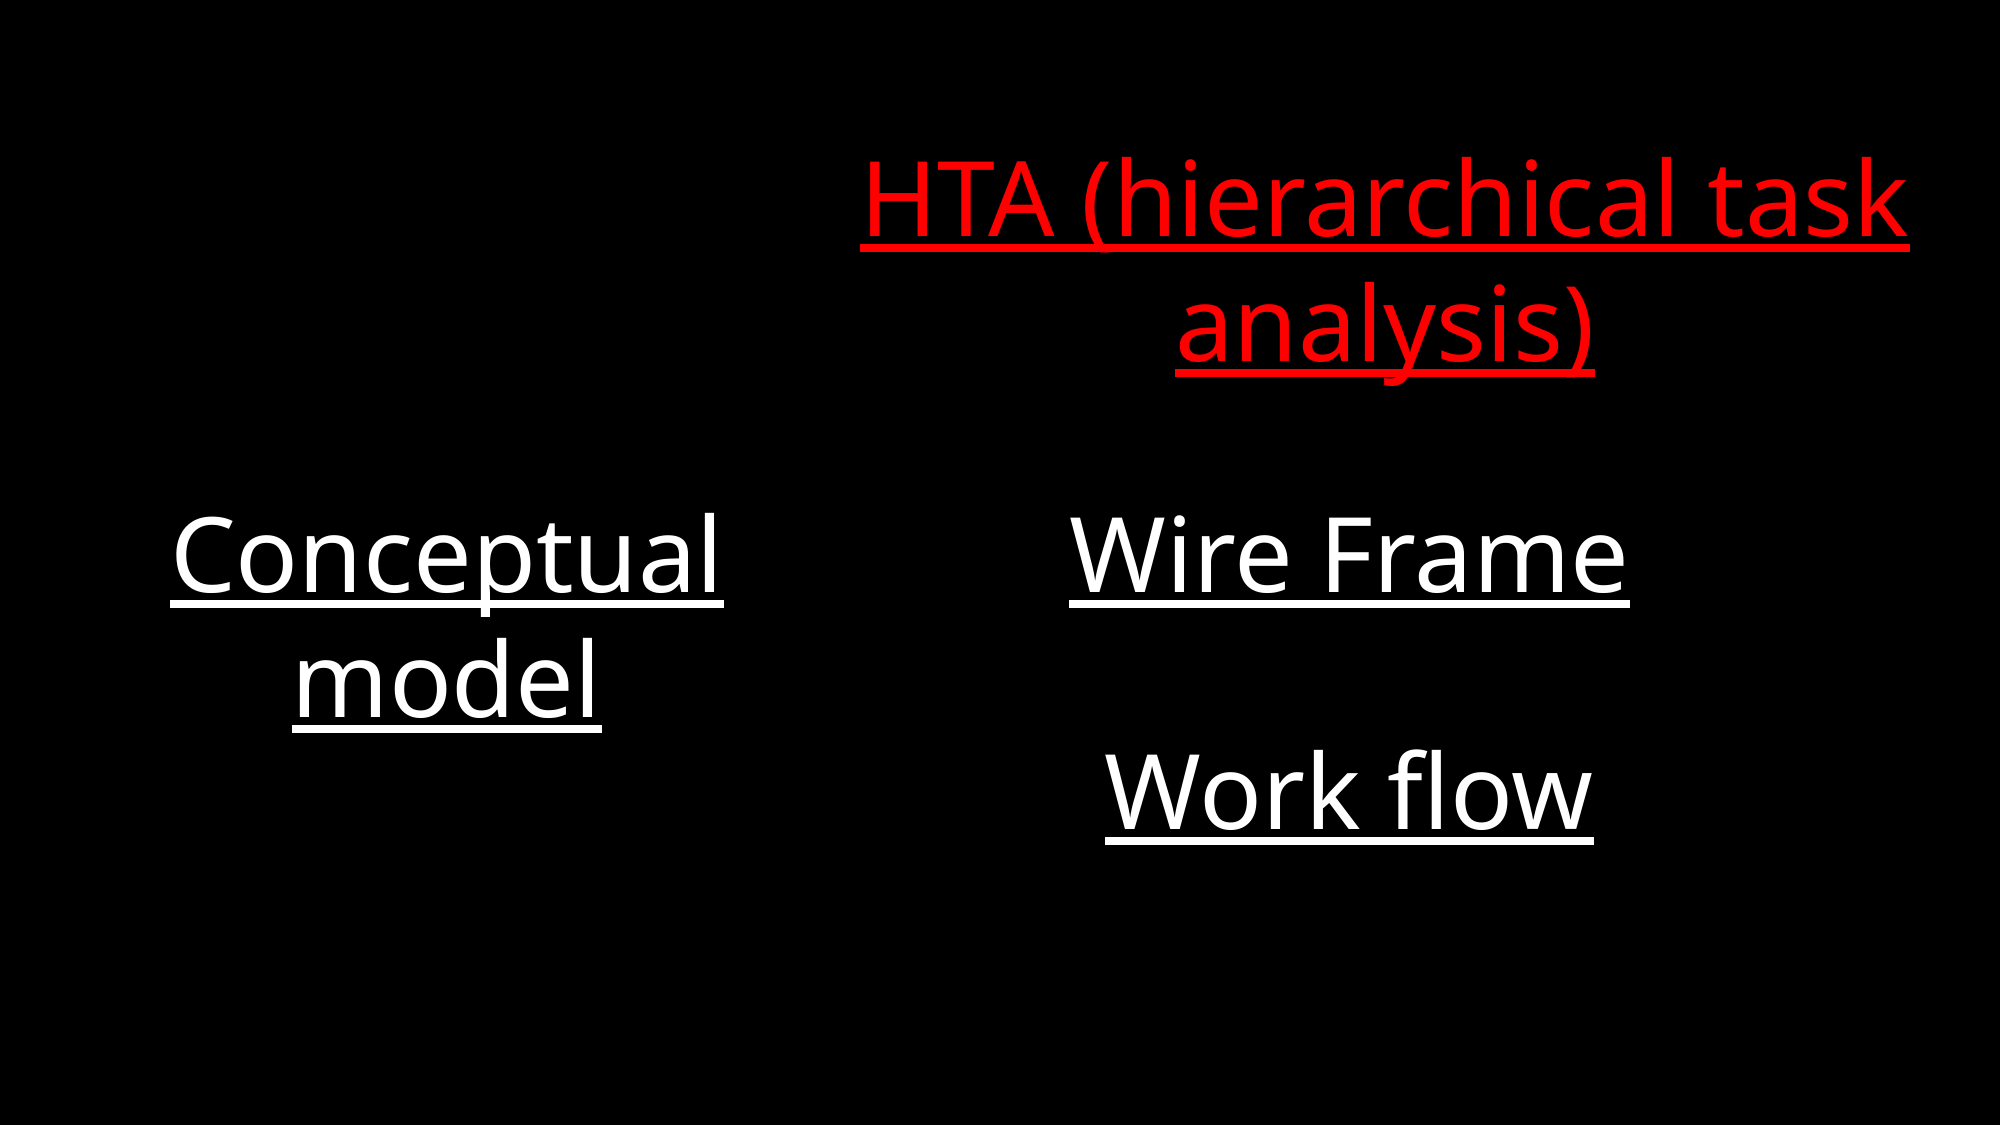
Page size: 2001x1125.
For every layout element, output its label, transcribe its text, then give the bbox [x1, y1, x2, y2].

text_box HTA (hierarchical task analysis) [770, 124, 2000, 390]
text_box Conceptual model [21, 480, 873, 746]
text_box Wire Frame [734, 480, 1964, 621]
text_box Work flow [734, 717, 1964, 858]
